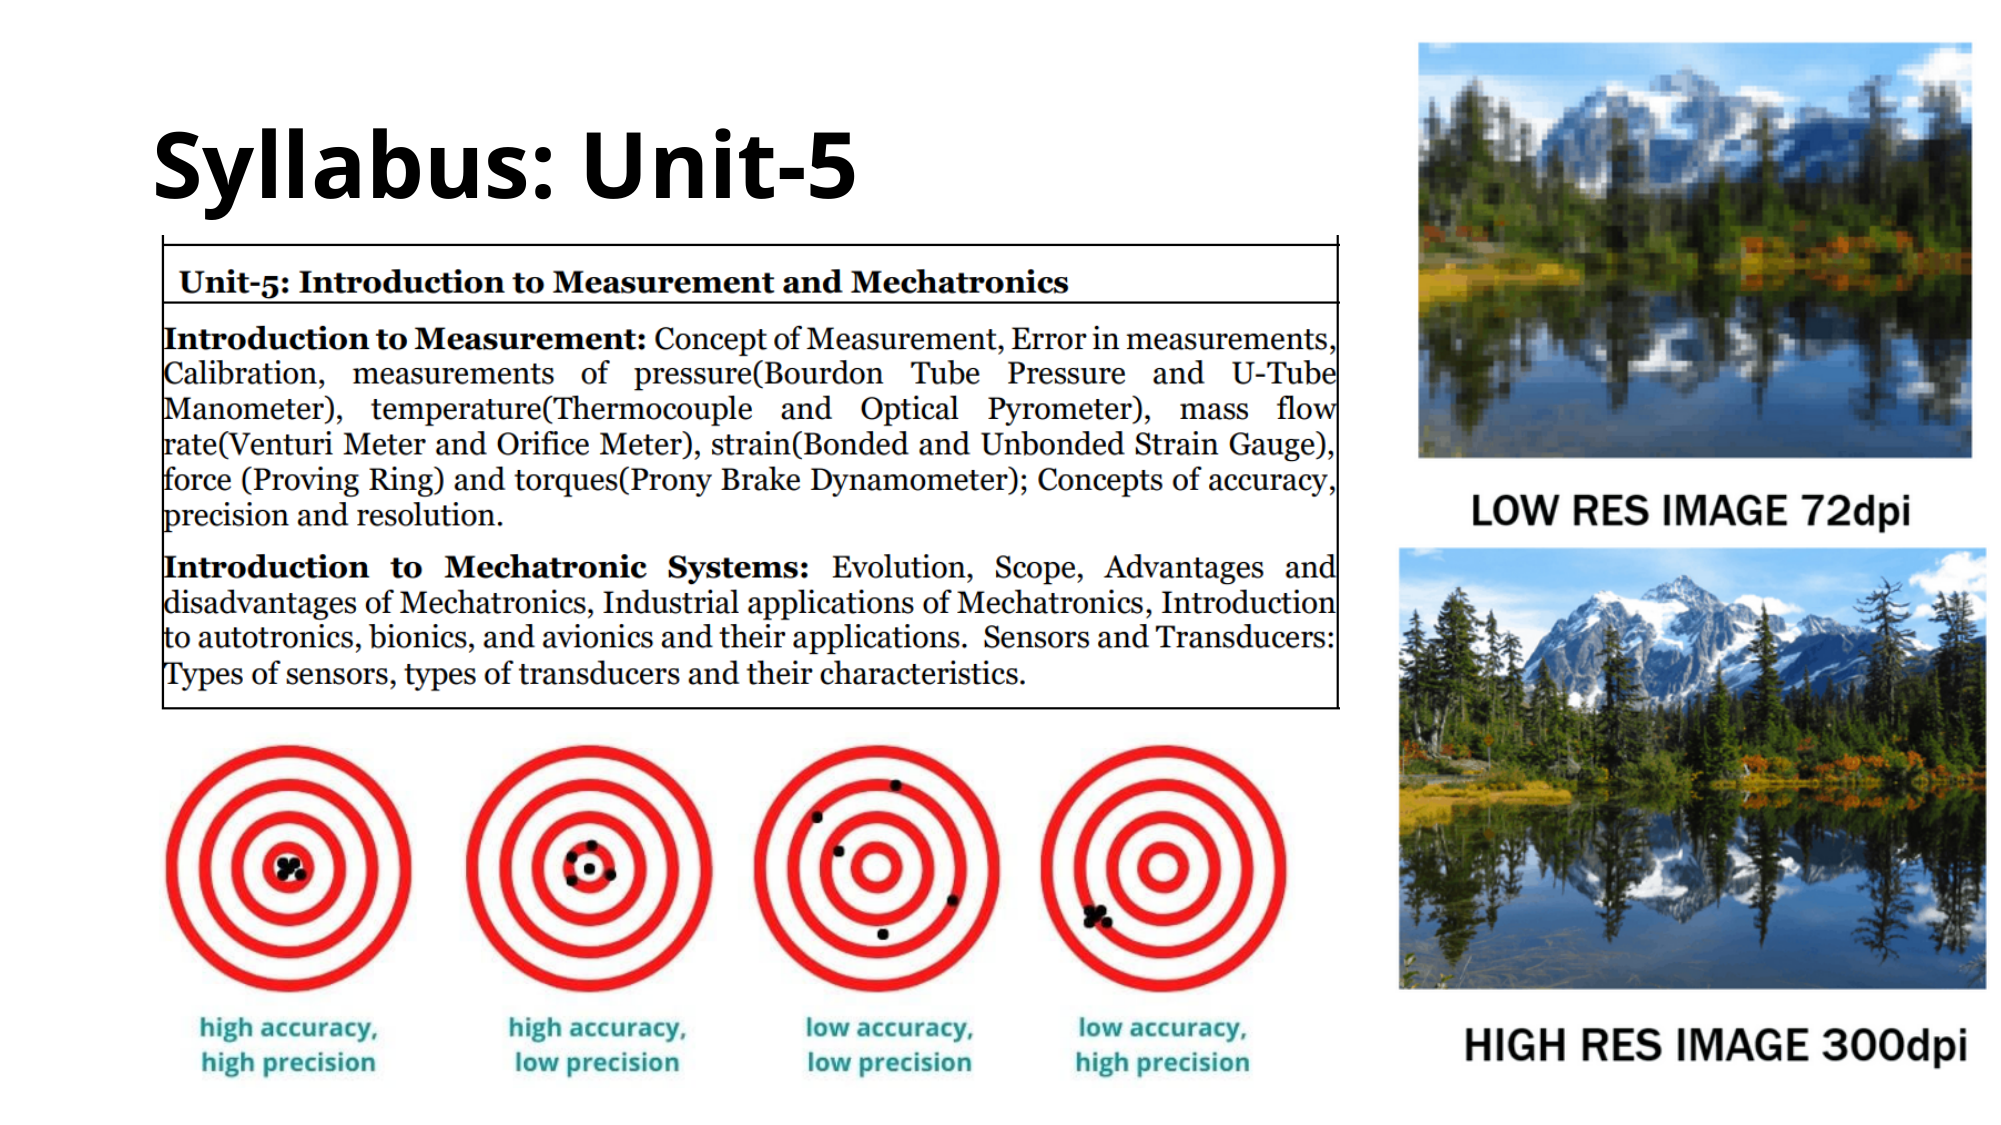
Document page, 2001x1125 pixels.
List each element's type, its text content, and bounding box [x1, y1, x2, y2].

picture [1391, 542, 2000, 1071]
picture [153, 732, 1296, 1088]
title Syllabus: Unit-5 [137, 59, 1404, 278]
picture [153, 235, 1340, 716]
picture [1404, 37, 1979, 535]
